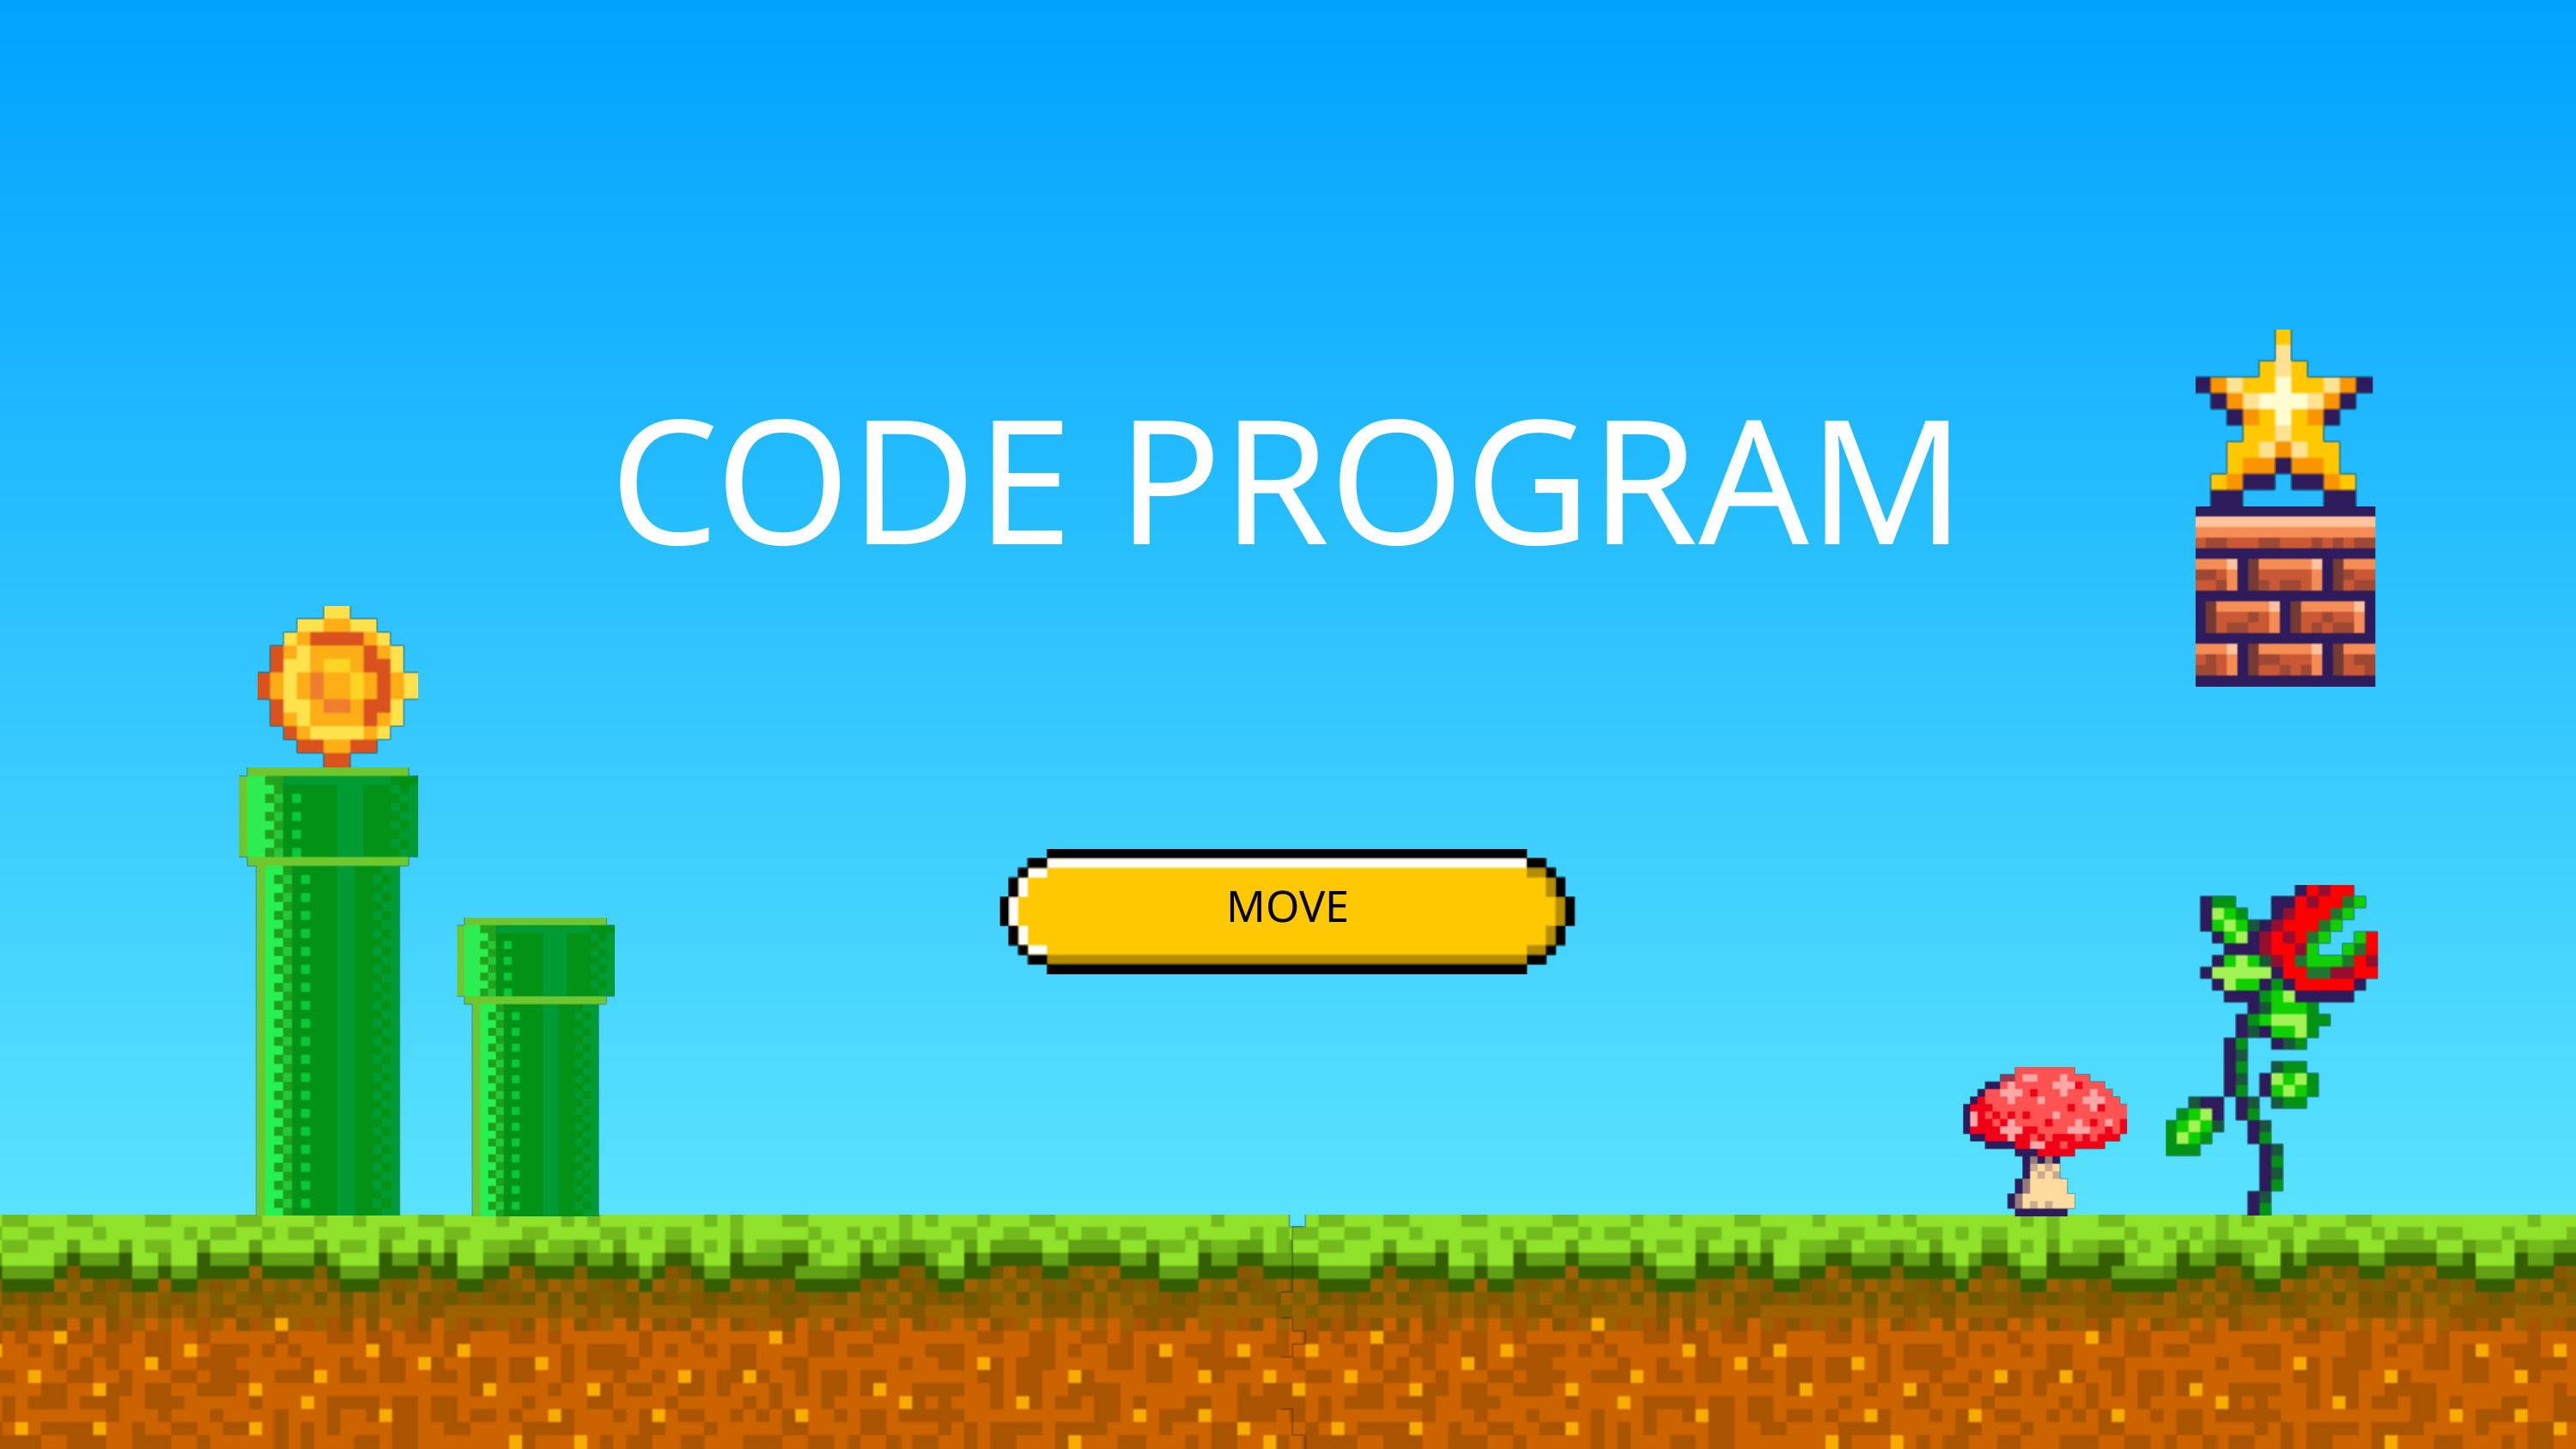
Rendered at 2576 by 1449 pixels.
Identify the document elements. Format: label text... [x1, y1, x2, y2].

text_box MOVE [1097, 887, 1479, 932]
text_box [457, 918, 615, 1216]
text_box CODE PROGRAM [441, 401, 2135, 580]
text_box [0, 1215, 1280, 1449]
text_box [2196, 506, 2376, 688]
text_box [258, 606, 418, 767]
text_box [239, 767, 419, 1216]
text_box [2166, 885, 2379, 1216]
text_box [2196, 330, 2373, 507]
text_box [1963, 1067, 2128, 1216]
text_box [1280, 1215, 2576, 1449]
text_box [999, 849, 1577, 974]
